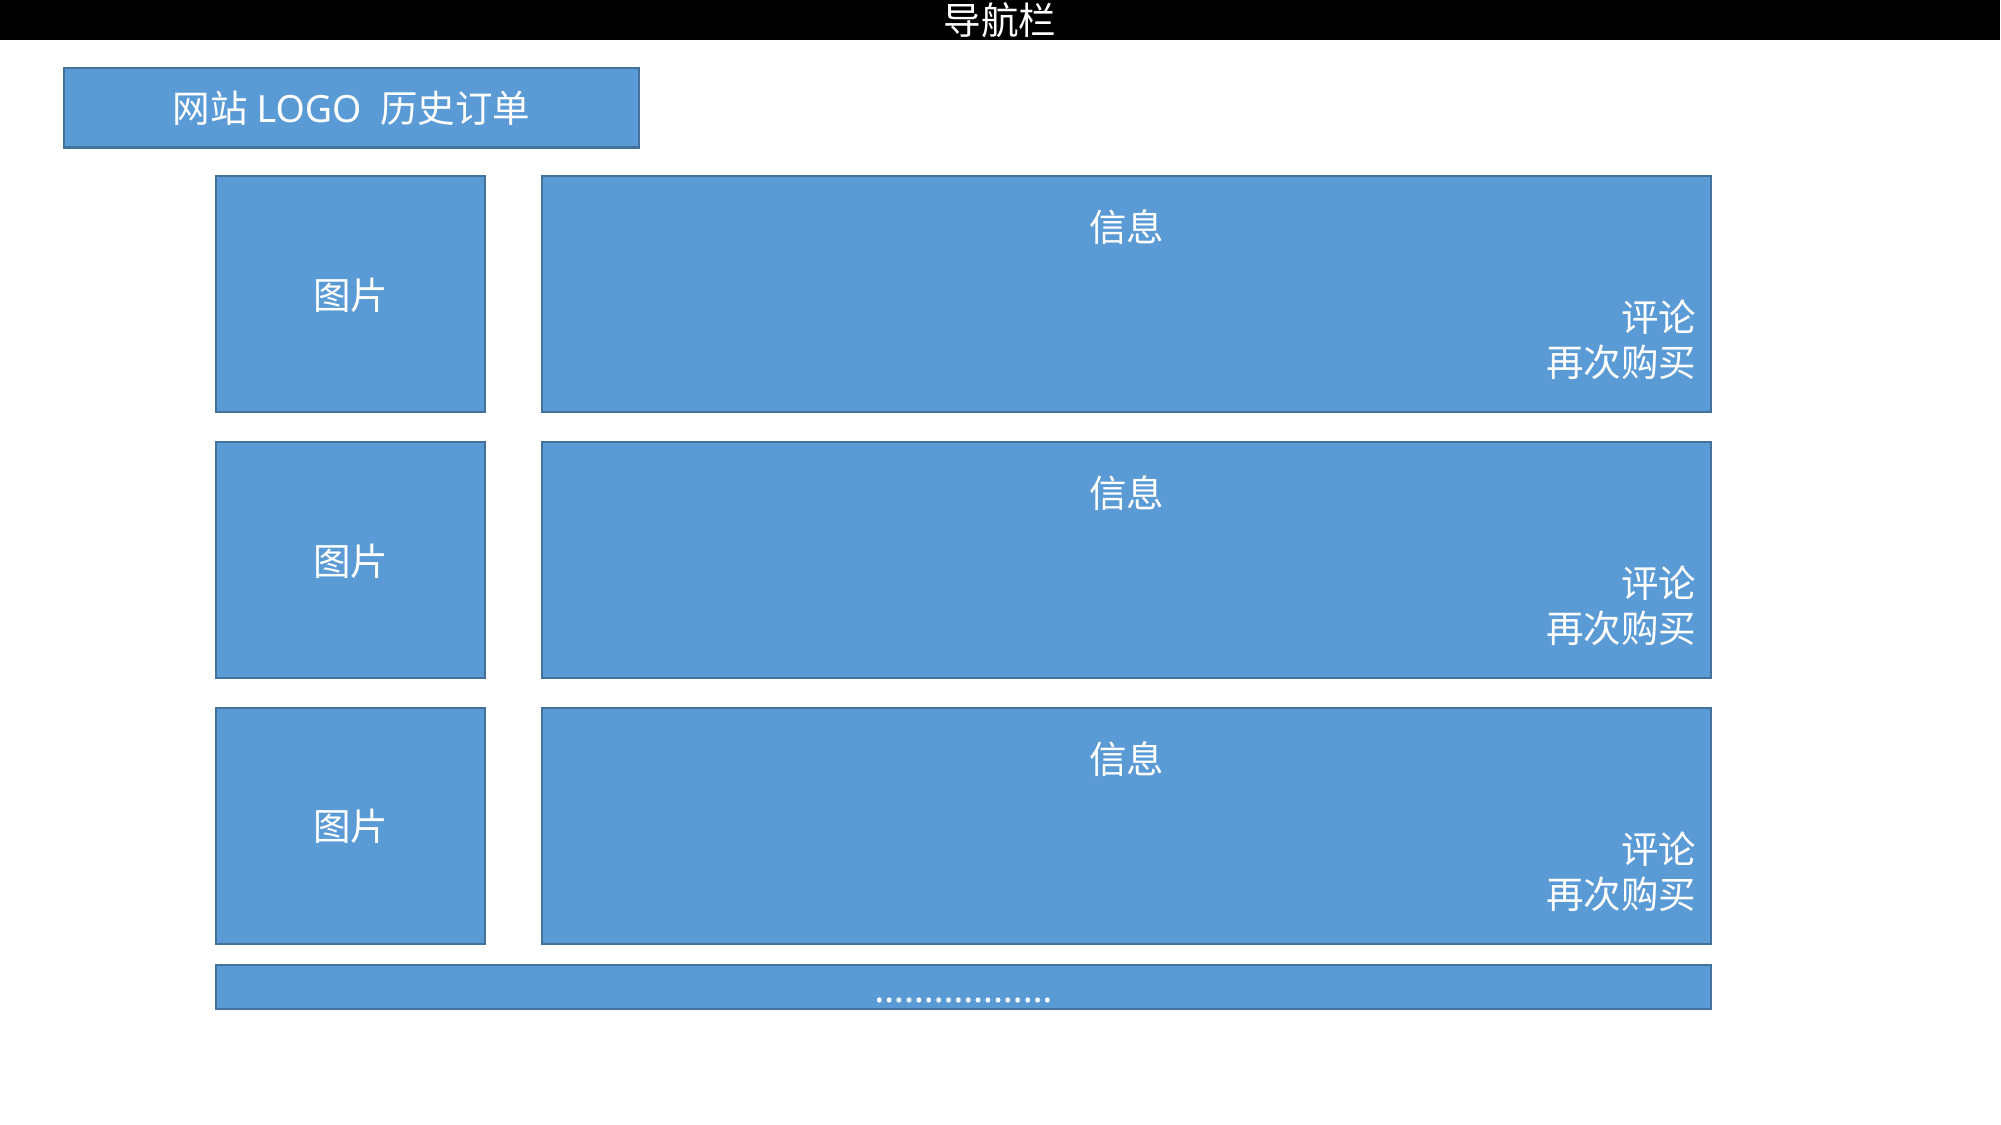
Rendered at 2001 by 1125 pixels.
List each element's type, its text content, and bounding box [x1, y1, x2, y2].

text_box 导航栏 [0, 0, 2000, 40]
text_box ……………… [215, 964, 1712, 1010]
text_box 网站LOGO 历史订单 [63, 67, 640, 149]
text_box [215, 707, 1712, 944]
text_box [215, 176, 1712, 413]
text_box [215, 441, 1712, 679]
